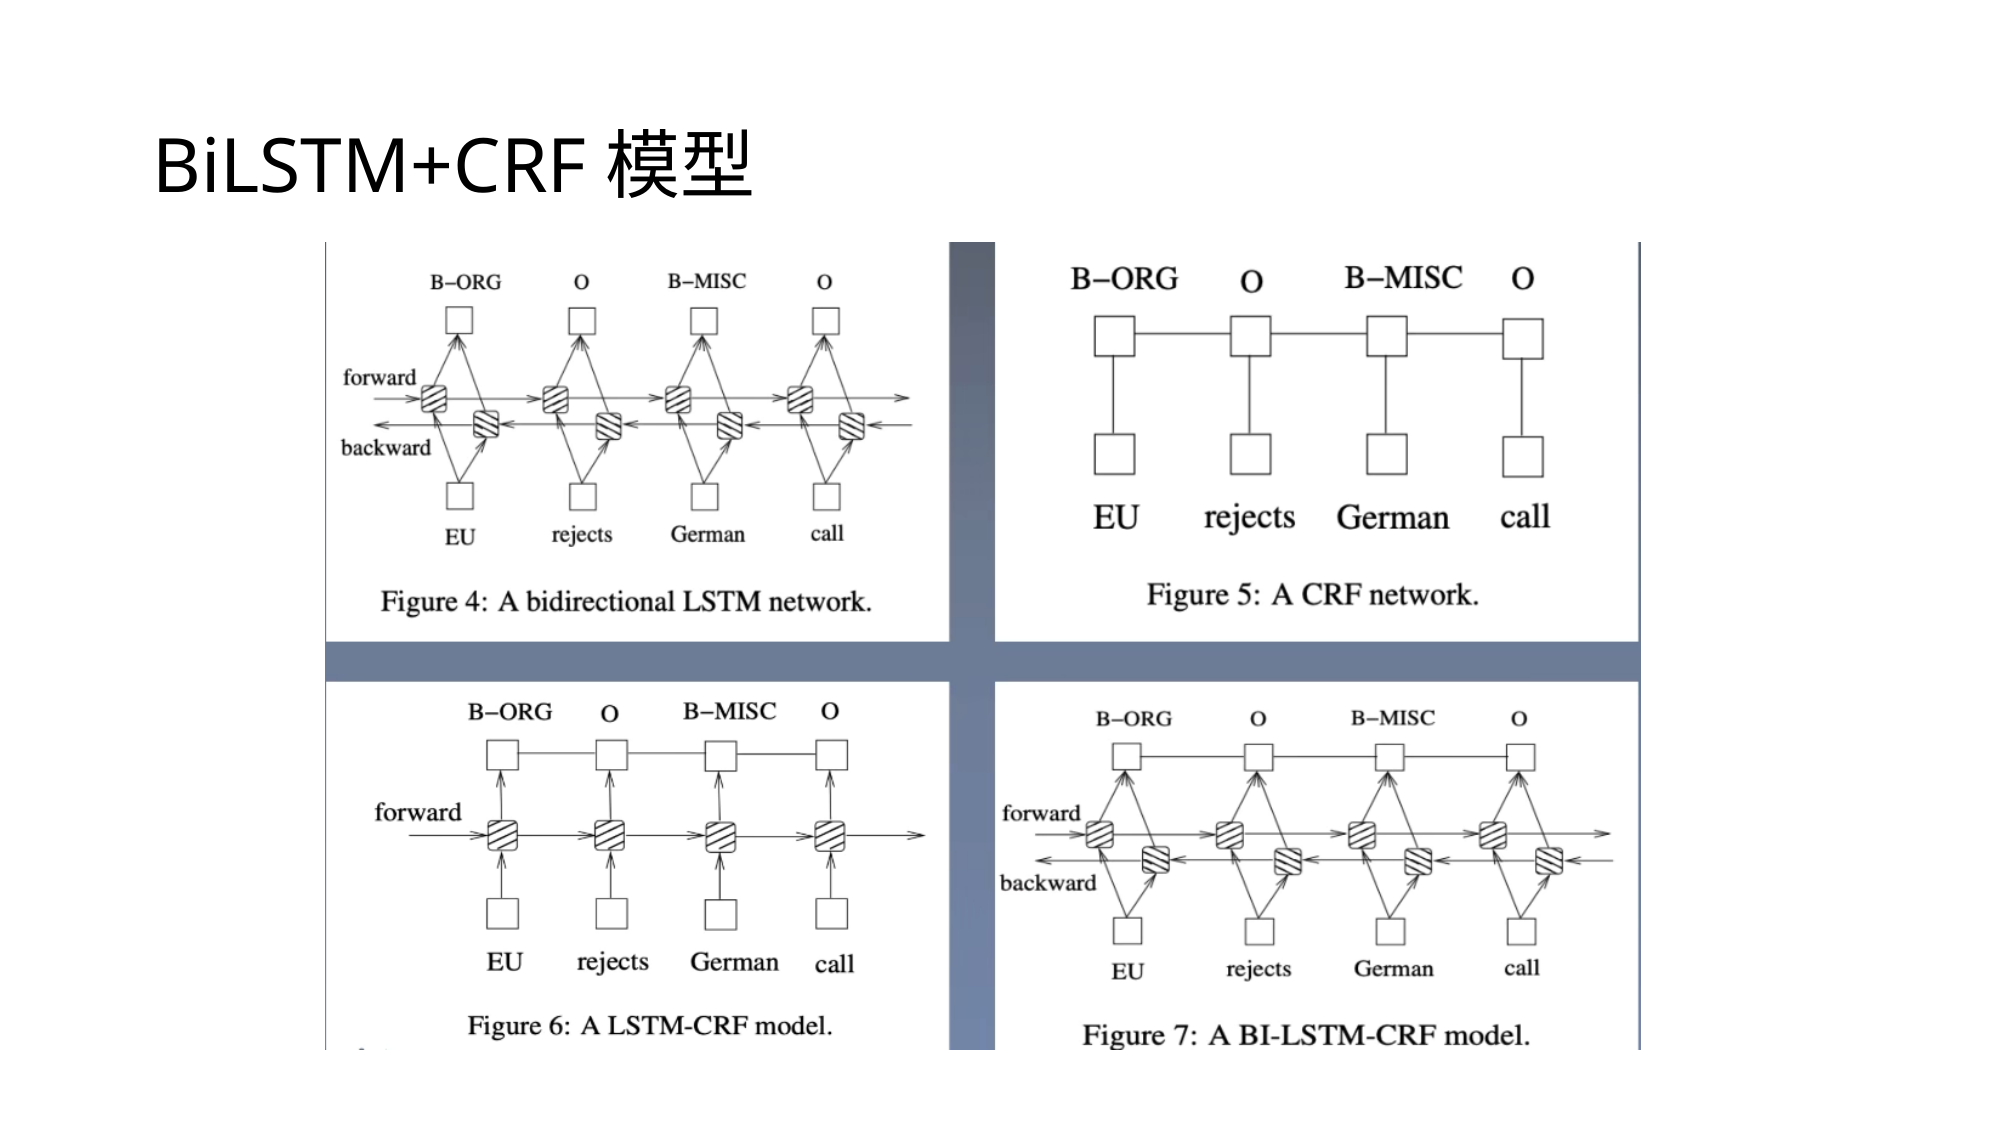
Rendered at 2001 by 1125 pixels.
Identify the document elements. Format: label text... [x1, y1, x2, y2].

title BiLSTM+CRF模型 [137, 59, 1863, 278]
picture [325, 242, 1641, 1050]
